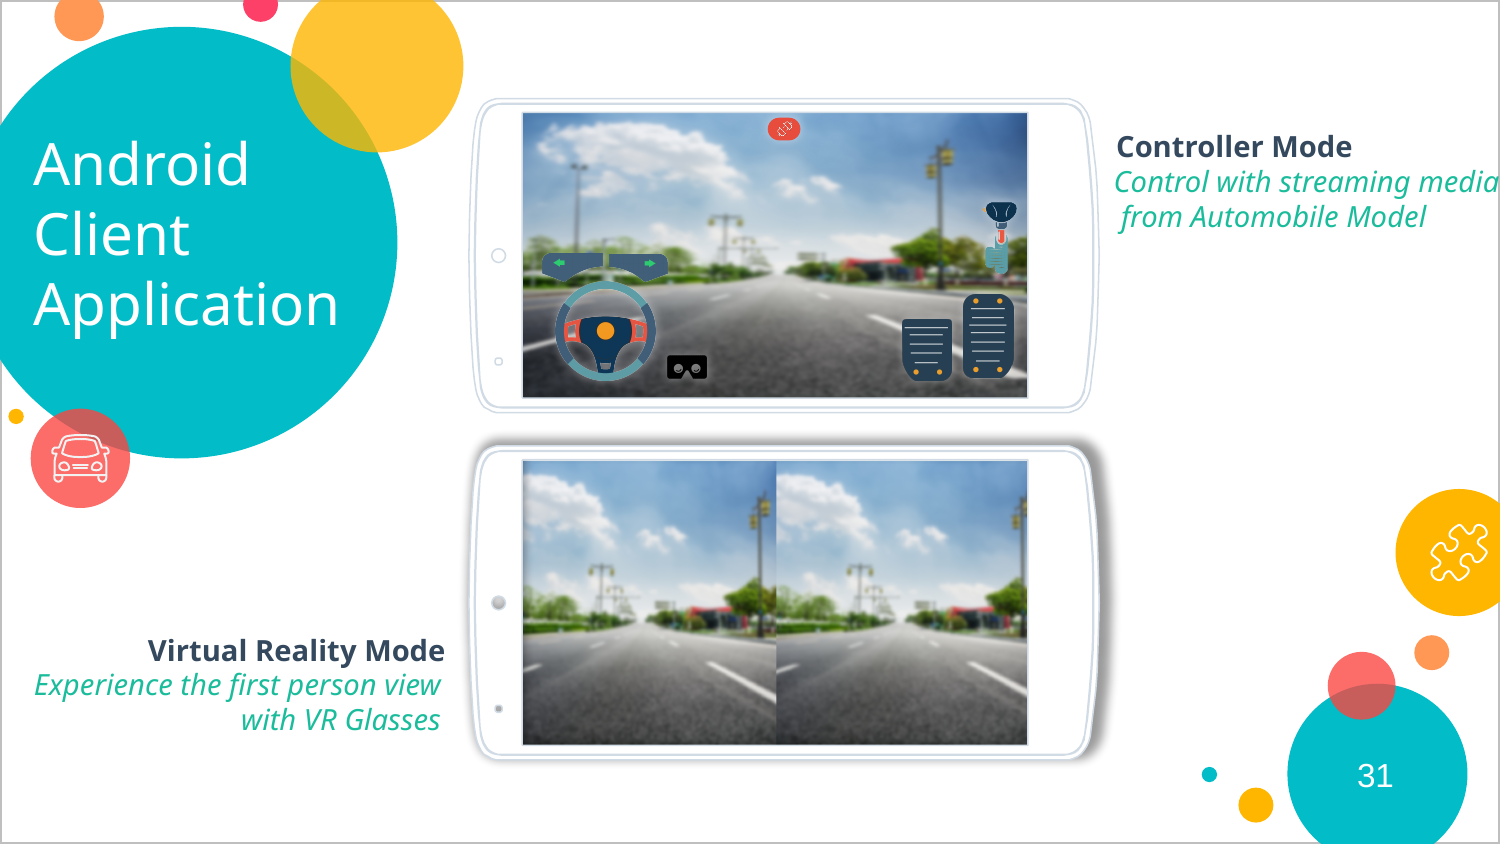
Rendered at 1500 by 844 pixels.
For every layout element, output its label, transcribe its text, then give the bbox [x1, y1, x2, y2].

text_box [1110, 120, 1500, 243]
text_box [468, 445, 1100, 761]
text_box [468, 98, 1100, 413]
title Android Client Application [18, 16, 371, 449]
slide_number 31 [1311, 722, 1441, 827]
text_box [28, 624, 448, 746]
